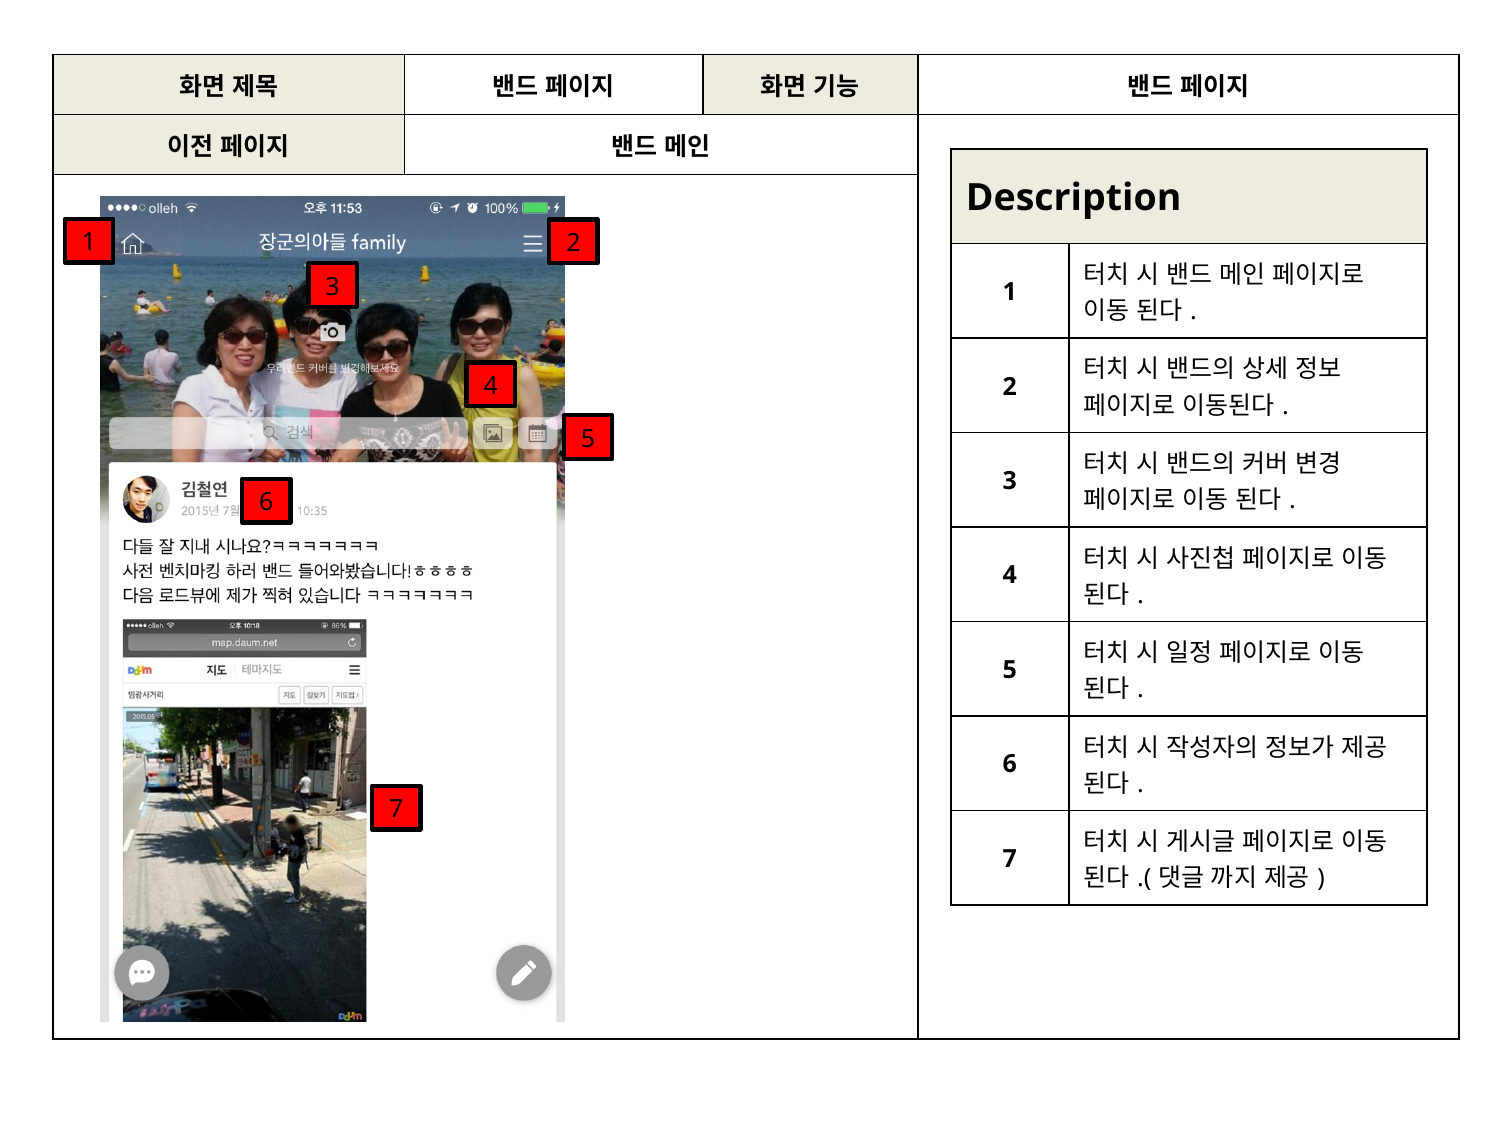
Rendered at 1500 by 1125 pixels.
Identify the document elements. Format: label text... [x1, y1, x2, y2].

table_header 화면 제목 [54, 55, 404, 114]
table_cell 터치 시 작성자의 정보가 제공 된다. [1070, 717, 1426, 810]
table_cell 1 [952, 244, 1068, 337]
table_cell 6 [952, 717, 1068, 810]
table_cell 7 [952, 811, 1068, 904]
table_cell 터치 시 밴드 메인 페이지로 이동 된다. [1070, 244, 1426, 337]
text_box 1 [63, 217, 95, 265]
table_cell 5 [952, 622, 1068, 715]
table_header Description [952, 150, 1426, 243]
table_header 화면 기능 [704, 55, 917, 114]
picture [100, 195, 566, 1023]
table_cell 밴드 메인 [405, 115, 917, 174]
table_cell 터치 시 게시글 페이지로 이동 된다.(댓글 까지 제공) [1070, 811, 1426, 904]
table_cell 2 [952, 339, 1068, 432]
table_cell 4 [952, 528, 1068, 621]
table_cell [54, 175, 917, 1038]
table_header 밴드 페이지 [919, 55, 1458, 114]
table_cell 터치 시 밴드의 커버 변경 페이지로 이동 된다. [1070, 433, 1426, 526]
table_cell 이전 페이지 [54, 115, 404, 174]
table_cell 터치 시 사진첩 페이지로 이동 된다. [1070, 528, 1426, 621]
table_header 밴드 페이지 [405, 55, 702, 114]
table_cell 3 [952, 433, 1068, 526]
table_cell 터치 시 밴드의 상세 정보 페이지로 이동된다. [1070, 339, 1426, 432]
text_box 5 [571, 413, 614, 461]
text_box 2 [571, 217, 600, 265]
table_cell 터치 시 일정 페이지로 이동 된다. [1070, 622, 1426, 715]
table_cell [919, 115, 1458, 1038]
